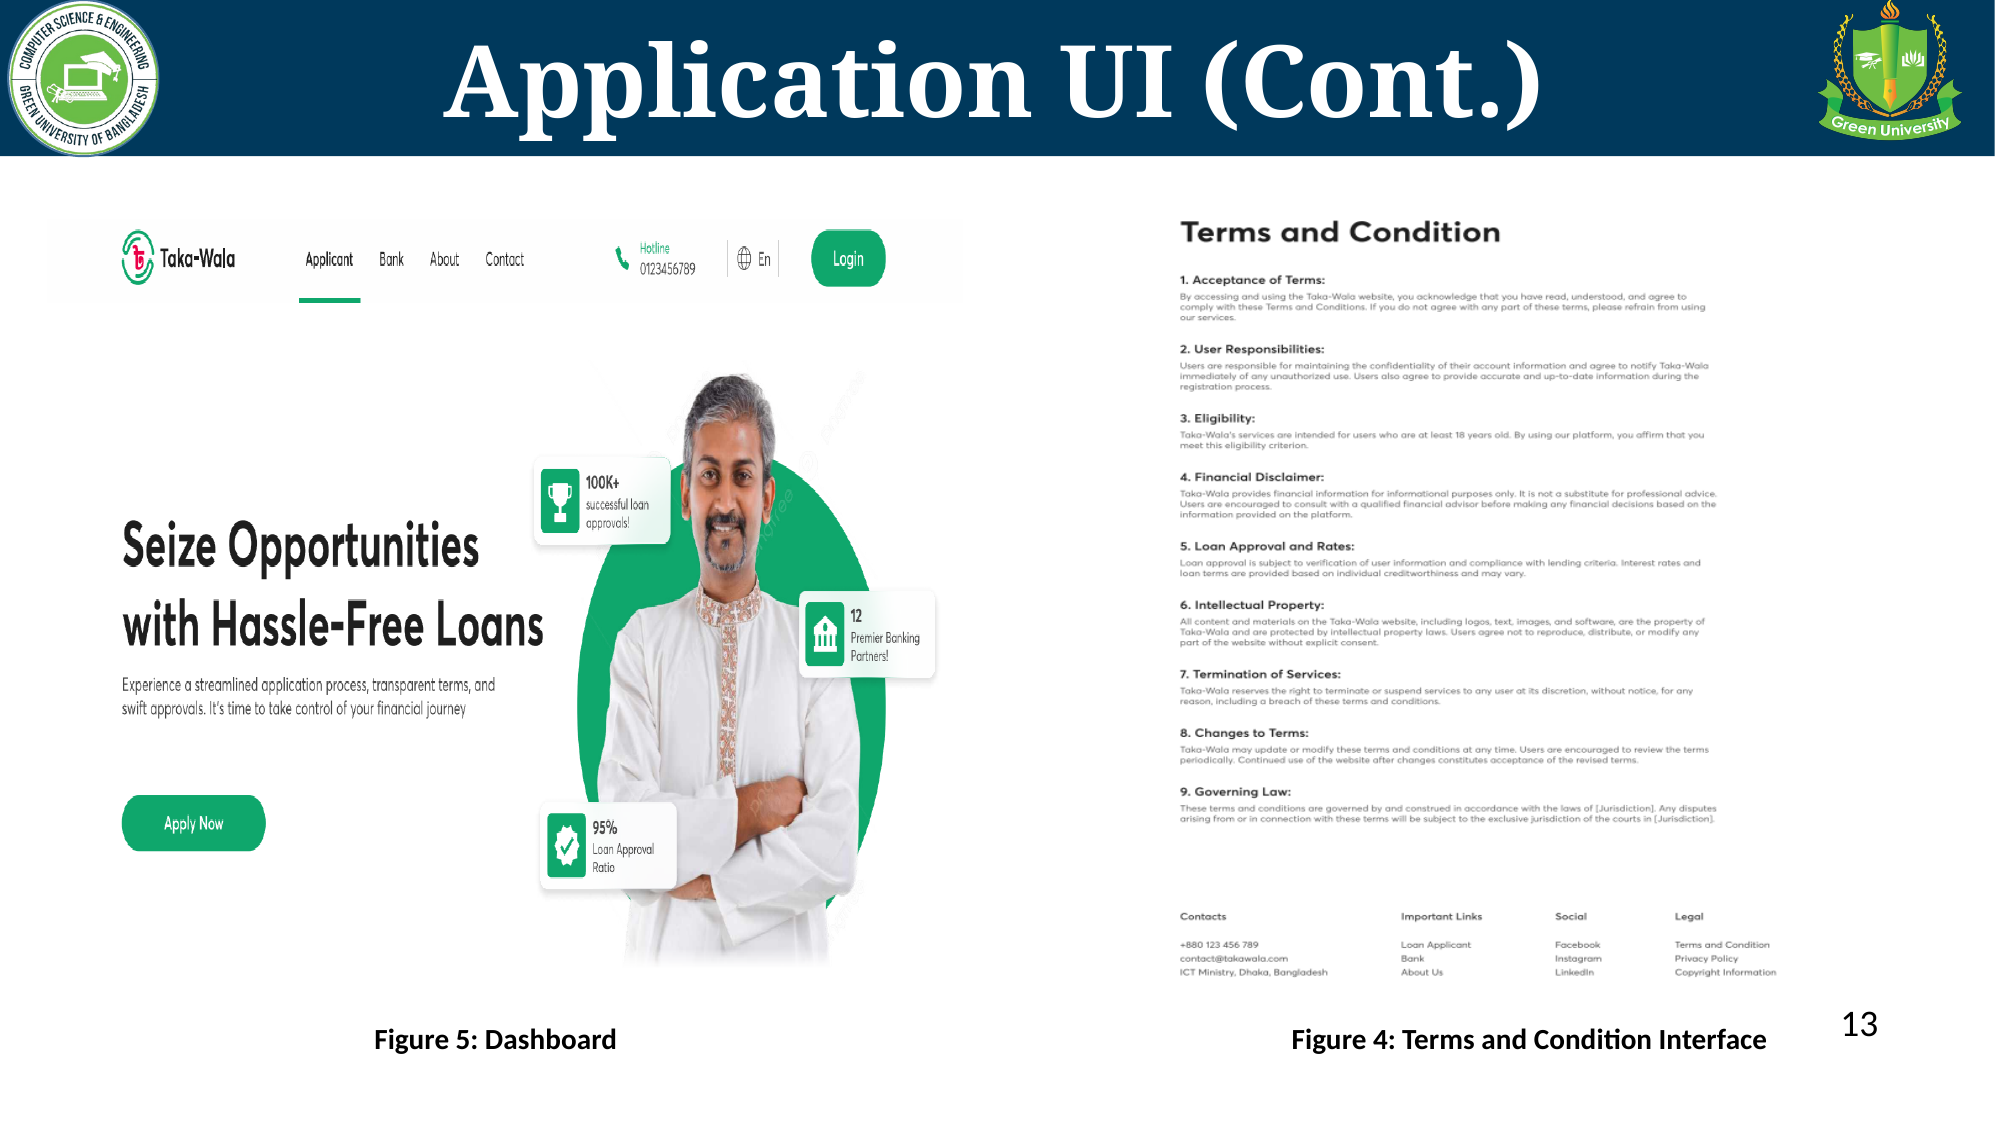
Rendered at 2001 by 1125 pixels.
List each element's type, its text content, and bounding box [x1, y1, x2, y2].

text_box [0, 0, 8, 157]
picture [1125, 186, 1846, 996]
text_box Application UI (Cont.) [388, 10, 1601, 145]
picture [1802, 0, 1978, 155]
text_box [8, 0, 160, 157]
picture [46, 219, 963, 1064]
text_box 13 [1825, 991, 1904, 1052]
text_box [160, 0, 1996, 157]
text_box Figure 4: Terms and Condition Interface [1276, 1013, 1803, 1063]
